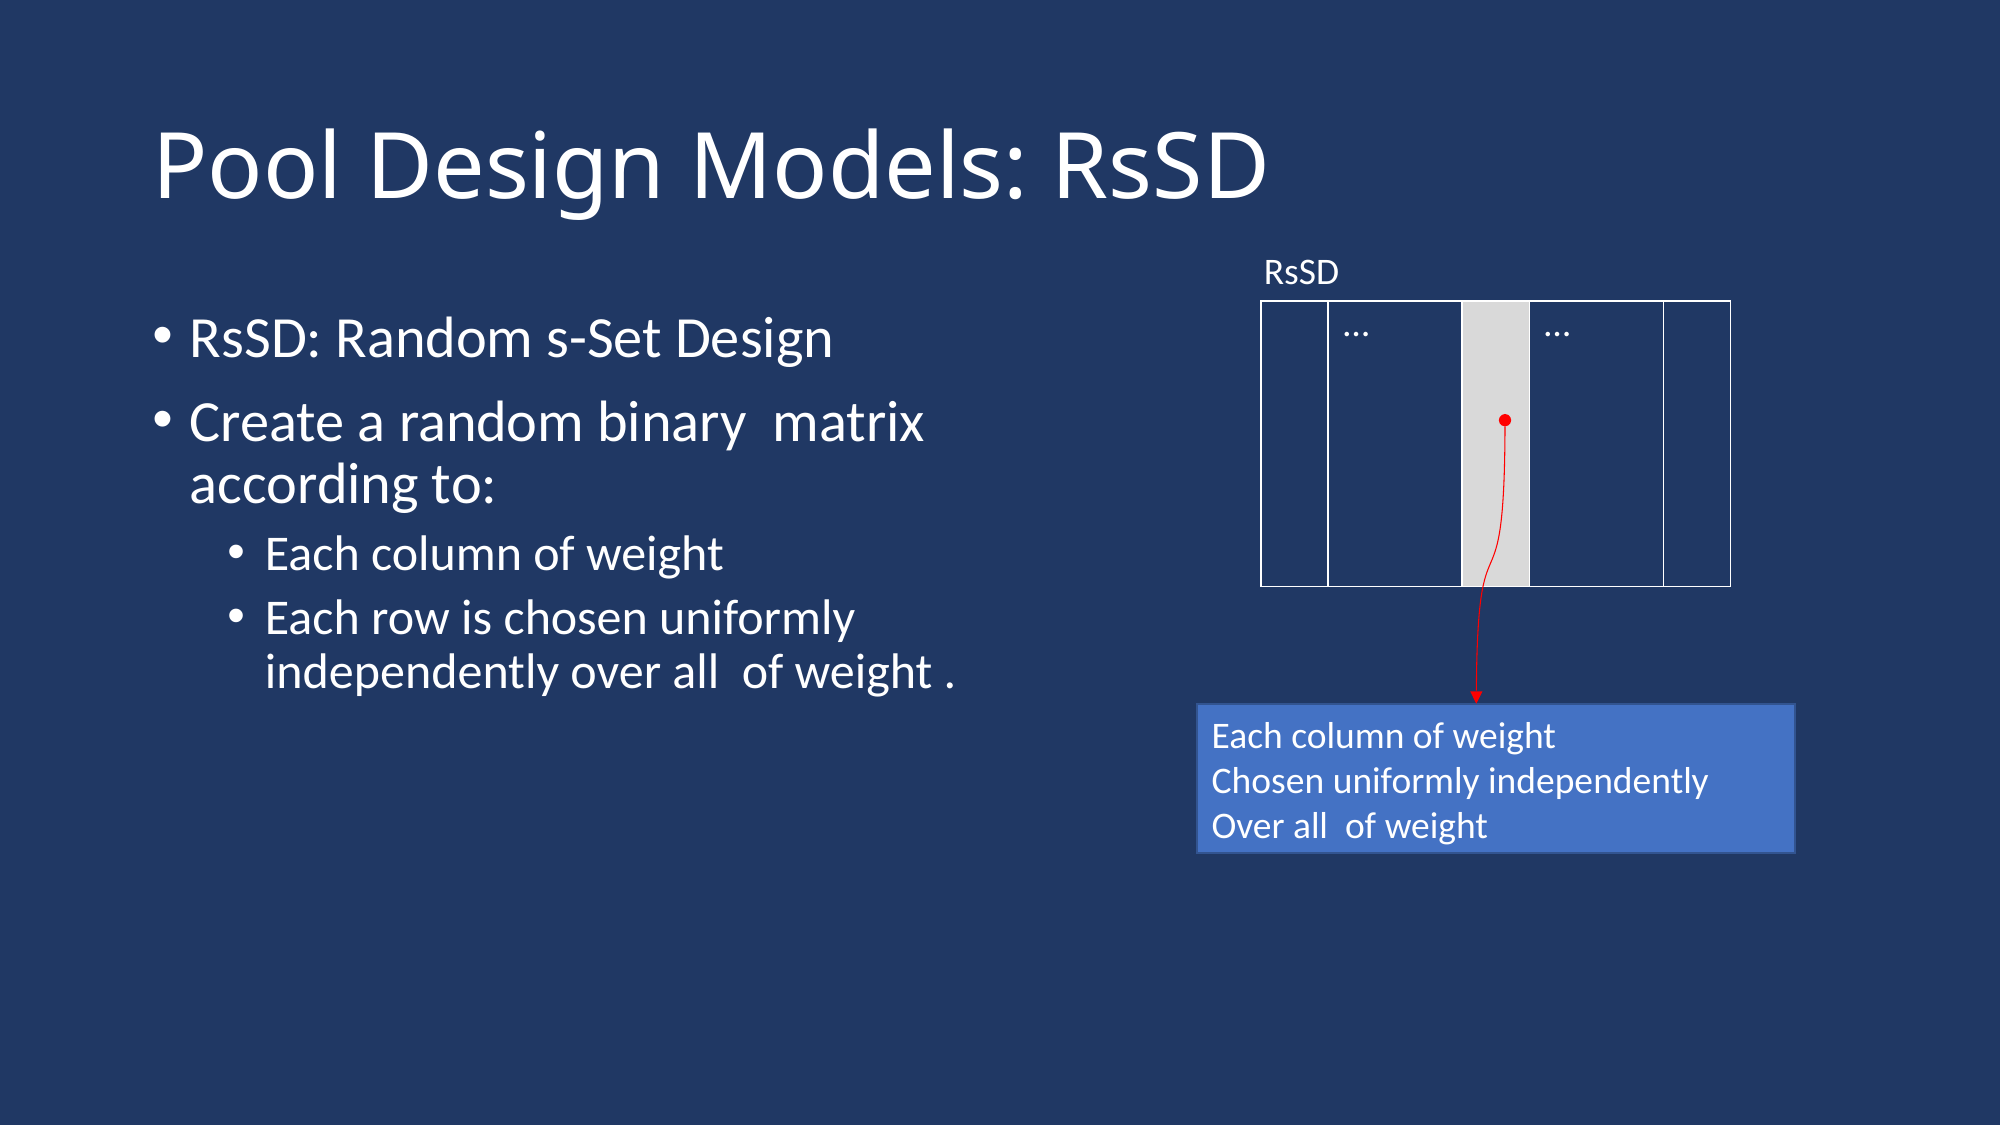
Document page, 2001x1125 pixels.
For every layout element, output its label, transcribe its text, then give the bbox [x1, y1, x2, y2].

text_box RsSD [1249, 239, 1355, 300]
table_header … [1530, 302, 1663, 586]
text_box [1348, 547, 1633, 577]
table_header [1463, 577, 1484, 586]
table_header … [1329, 302, 1461, 586]
table_header [1463, 302, 1529, 547]
table_header [1262, 302, 1327, 586]
table_header [1484, 577, 1529, 586]
table_header [1664, 302, 1730, 586]
title Pool Design Models: RsSD [137, 59, 1863, 278]
